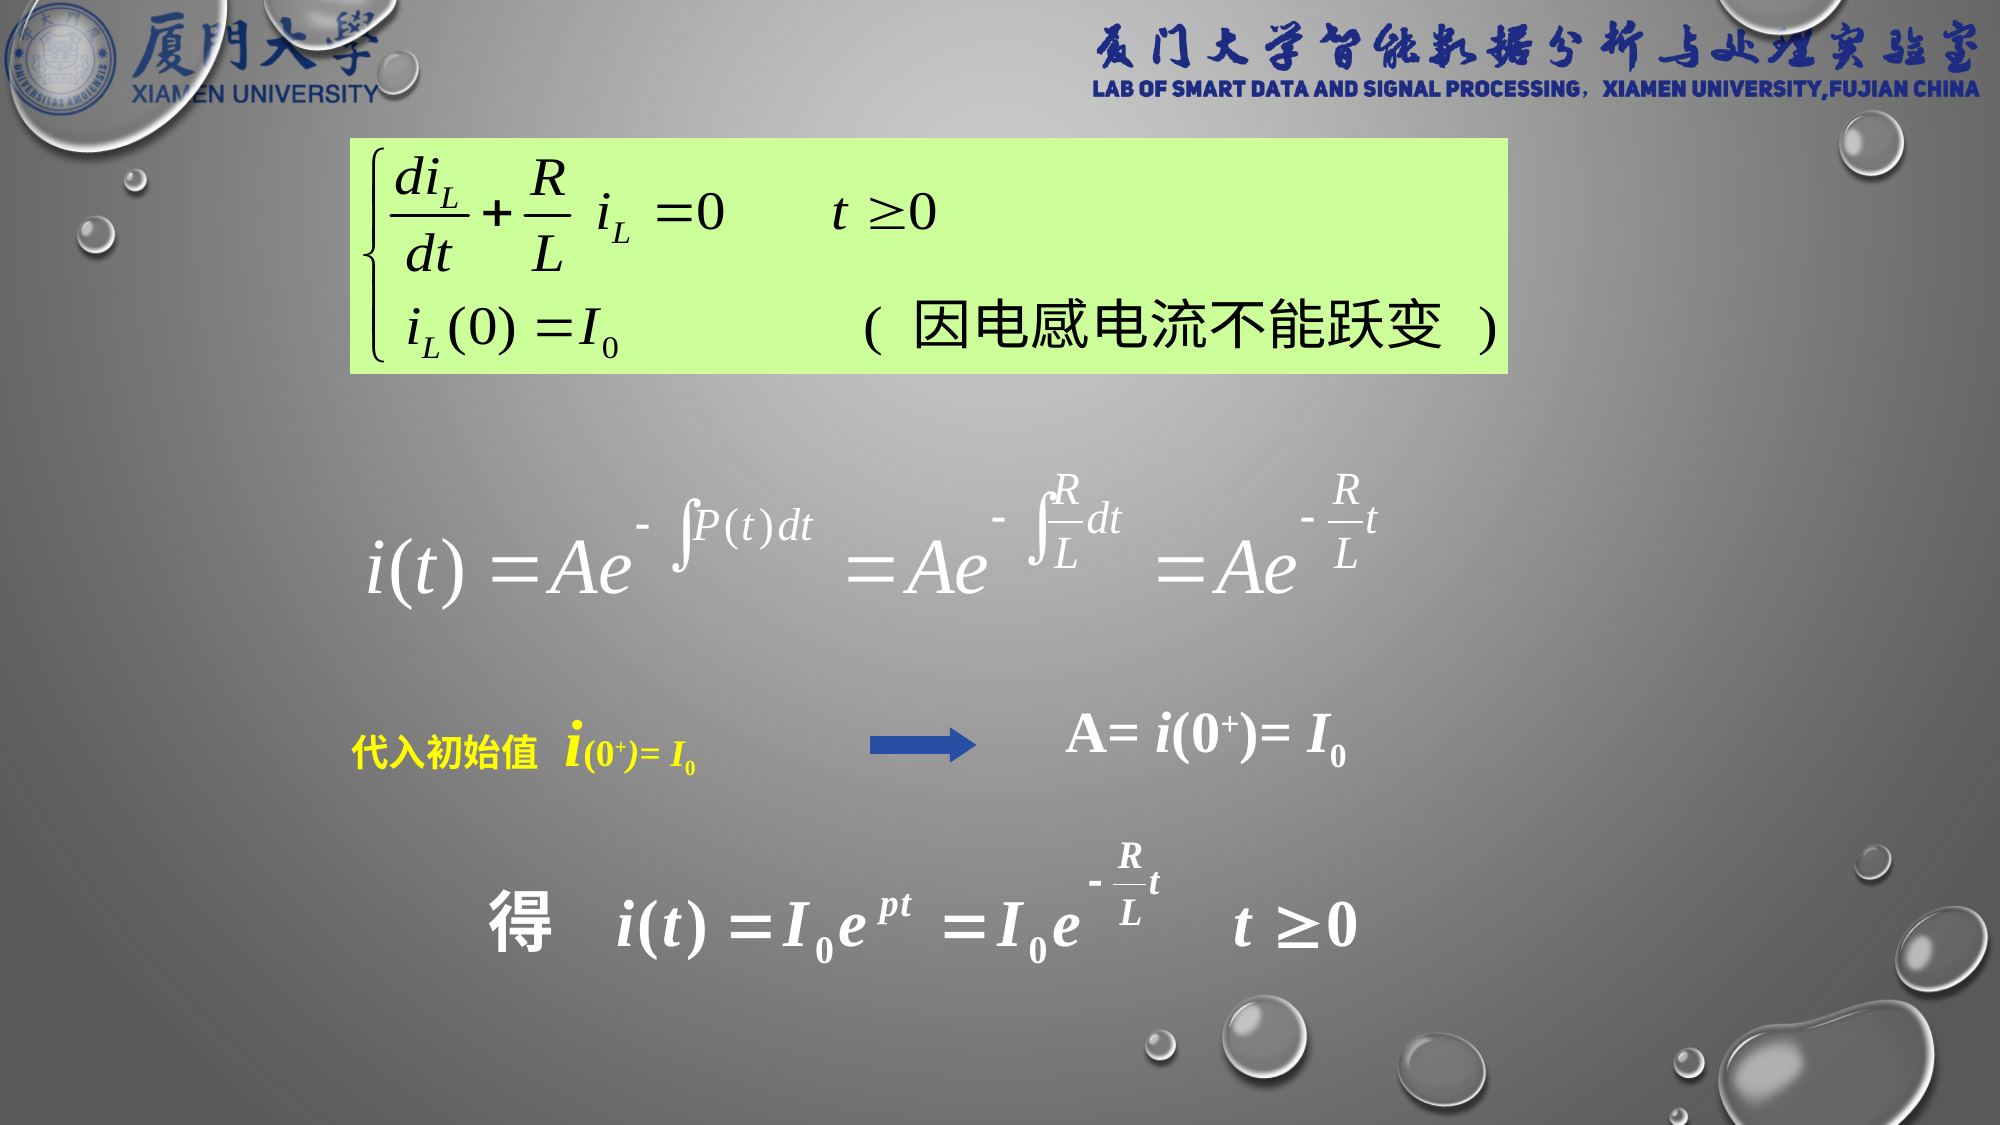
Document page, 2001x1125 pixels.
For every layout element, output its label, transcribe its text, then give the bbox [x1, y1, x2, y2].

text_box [479, 823, 1368, 977]
text_box A= i(0+)= I0 [1050, 687, 1362, 782]
picture [0, 0, 2000, 1125]
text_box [355, 453, 1391, 622]
text_box [870, 727, 977, 763]
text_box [349, 137, 1509, 374]
text_box 代入初始值 i(0+)= I0 [336, 691, 711, 787]
